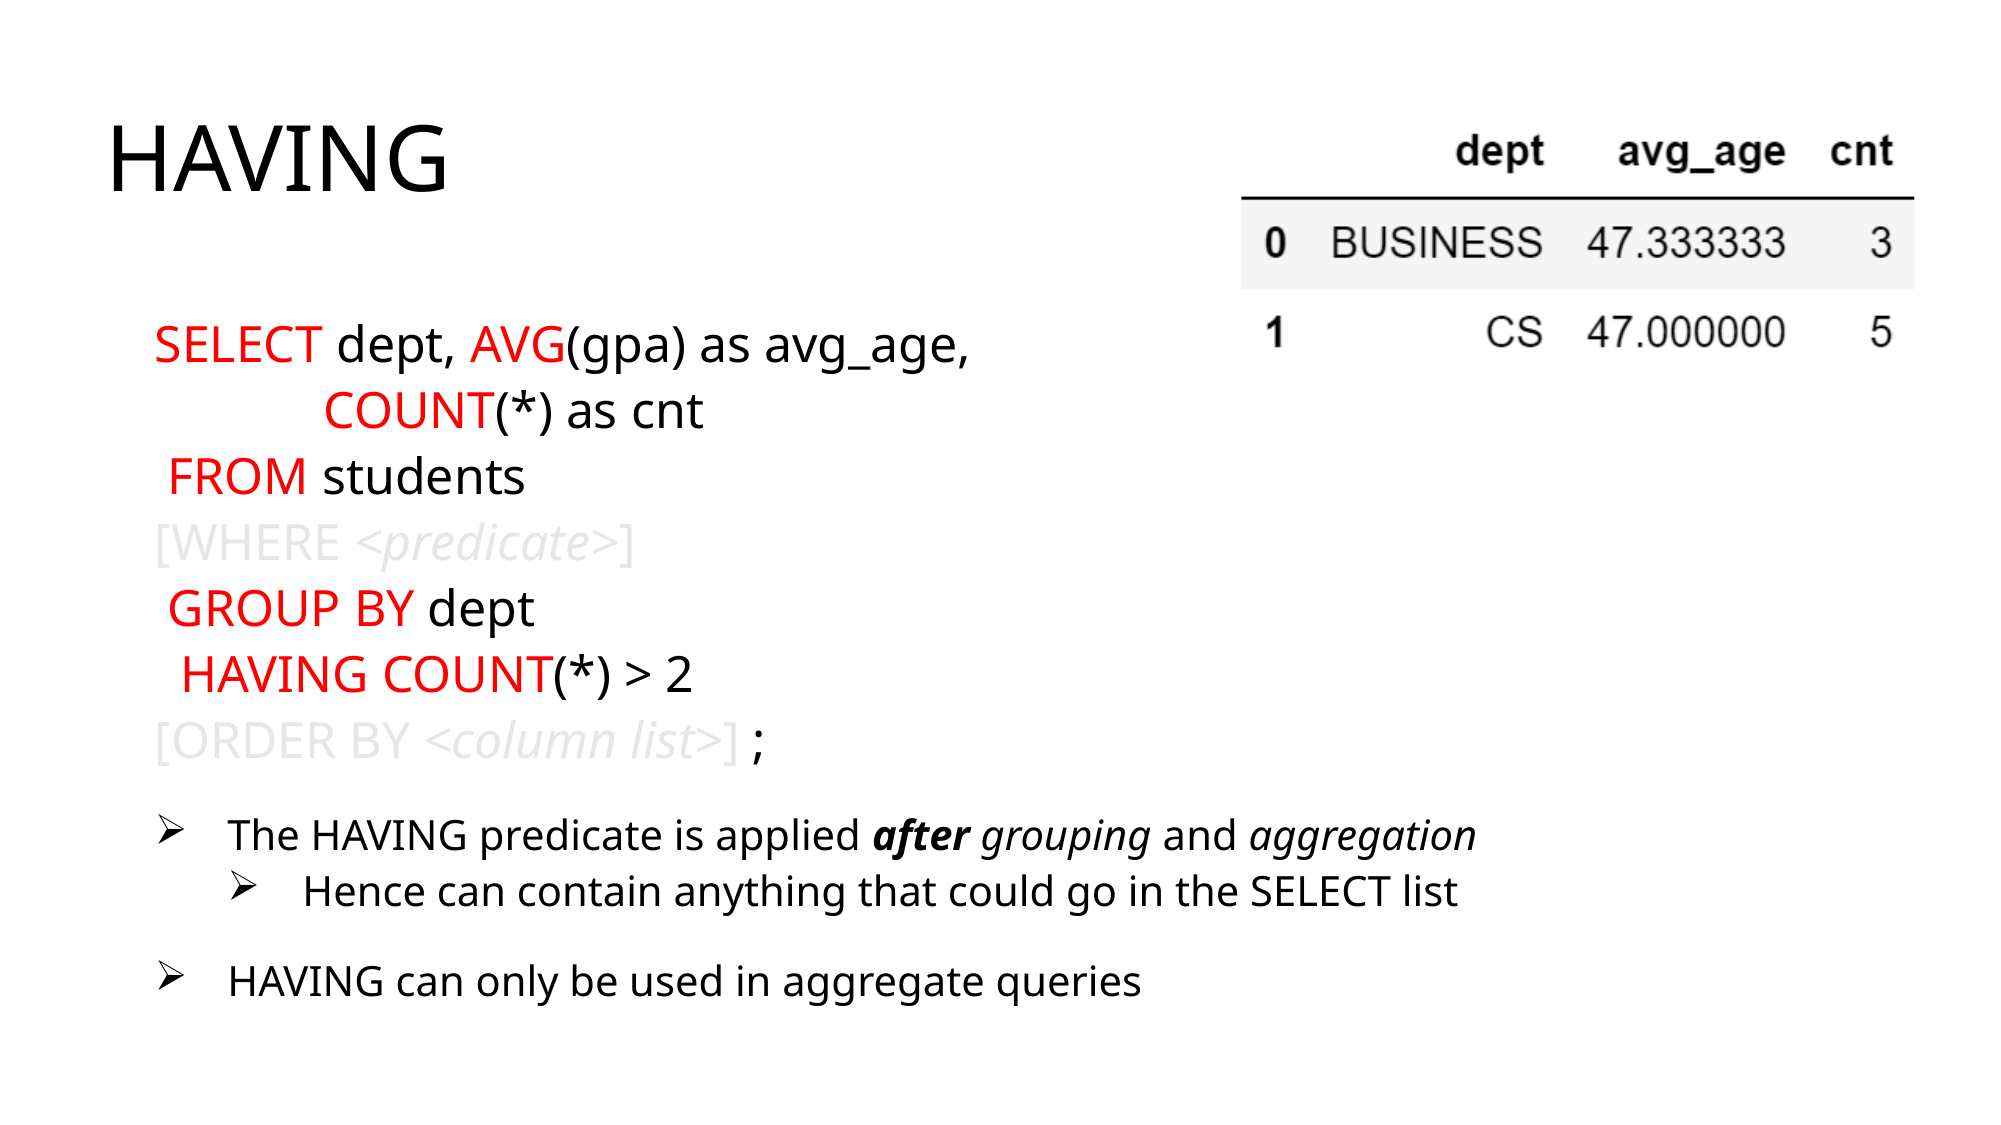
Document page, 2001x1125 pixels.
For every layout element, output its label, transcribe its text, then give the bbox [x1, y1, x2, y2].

list SELECT dept, AVG(gpa) as avg_age, COUNT(*) as cnt FROM students [WHERE <predicate>] GROUP BY dept HAVING COUNT(*) > 2 [ORDER BY <column list>] ; The HAVING predicate is applied after grouping and aggregation Hence can contain anything that could go in the SELECT list HAVING can only be used in aggregate queries [137, 299, 1863, 1102]
title HAVING [90, 52, 1863, 271]
picture [1215, 117, 1927, 385]
